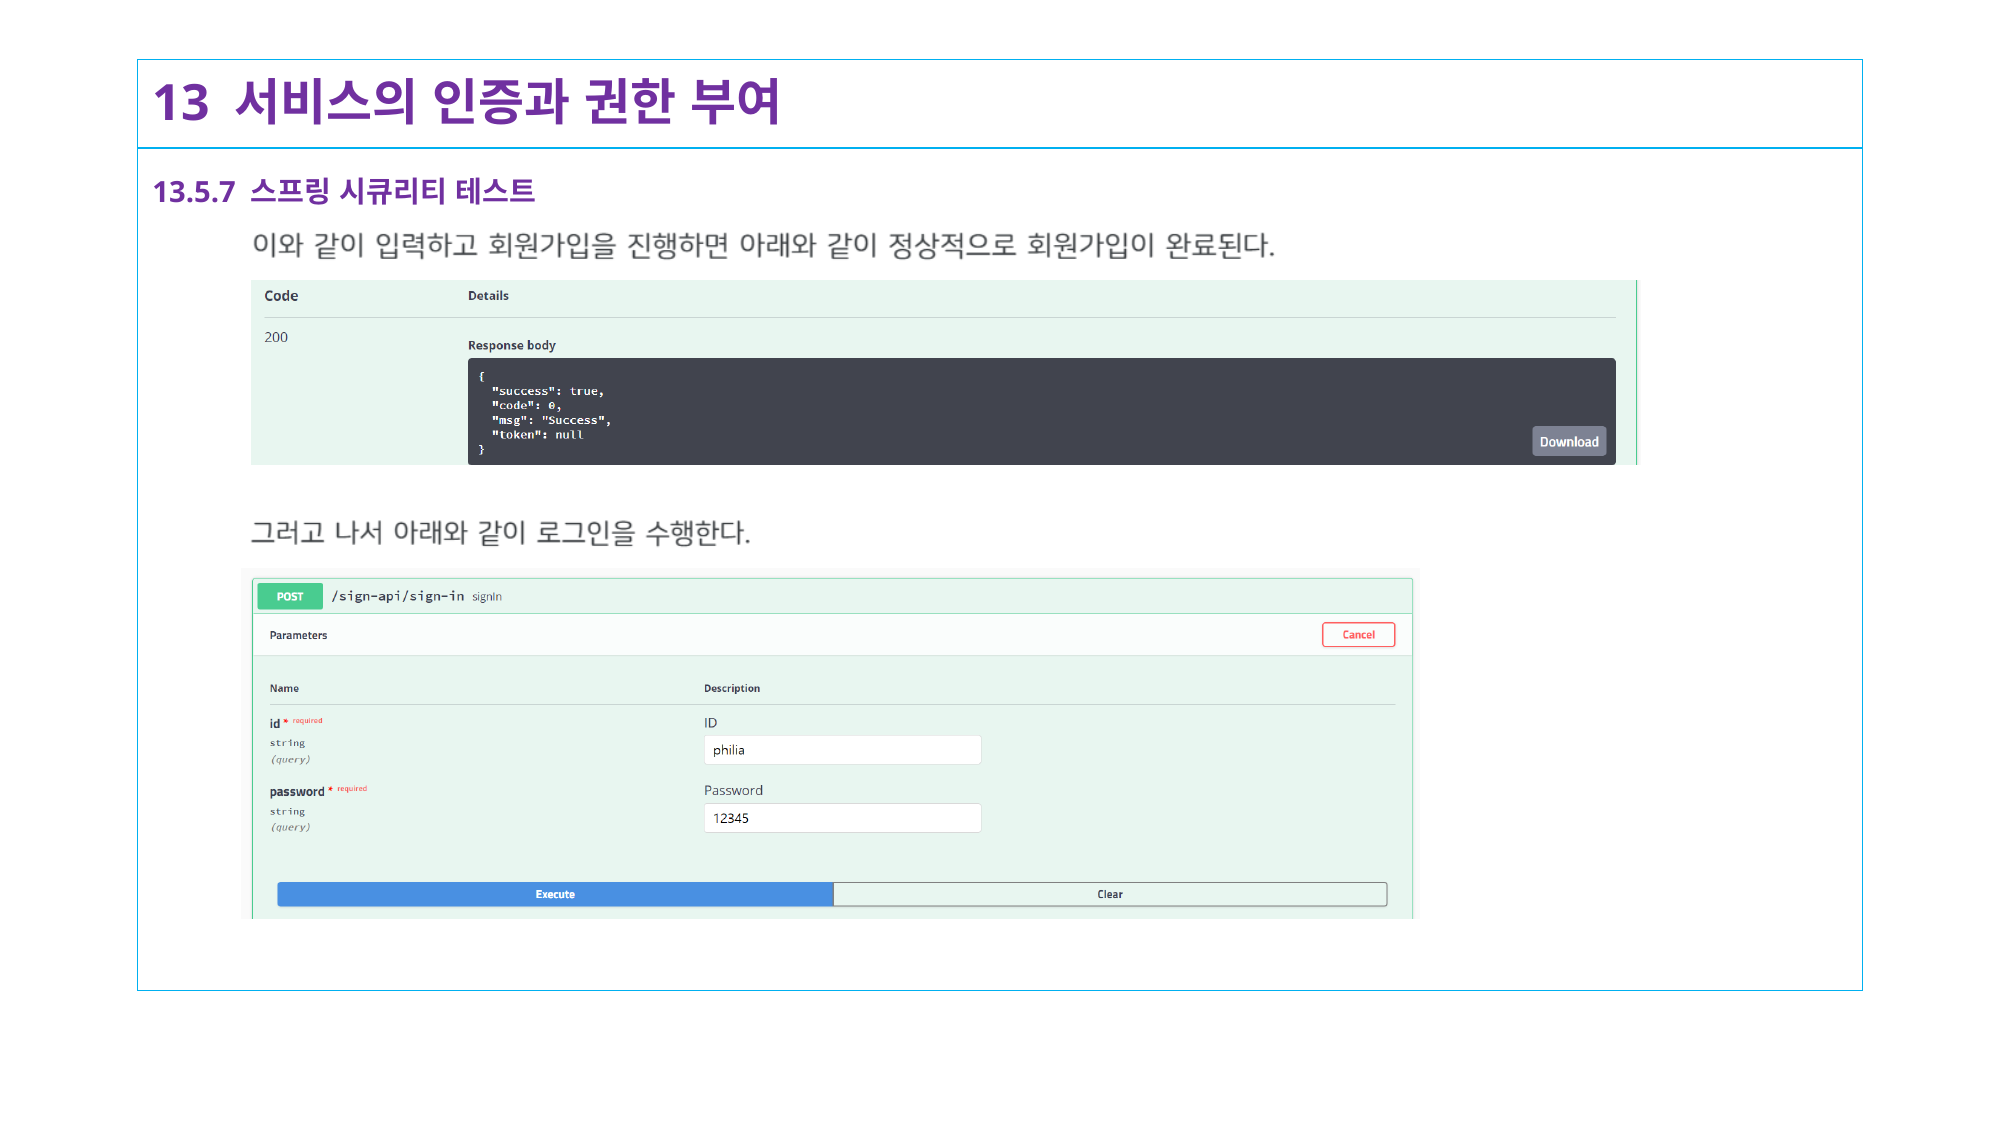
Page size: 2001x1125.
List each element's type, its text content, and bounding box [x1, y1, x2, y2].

picture [241, 500, 757, 563]
picture [241, 218, 1641, 465]
title 13 서비스의 인증과 권한 부여 [137, 59, 1863, 148]
list 13.5.7 스프링 시큐리티 테스트 [137, 148, 1863, 991]
picture [241, 568, 1420, 919]
